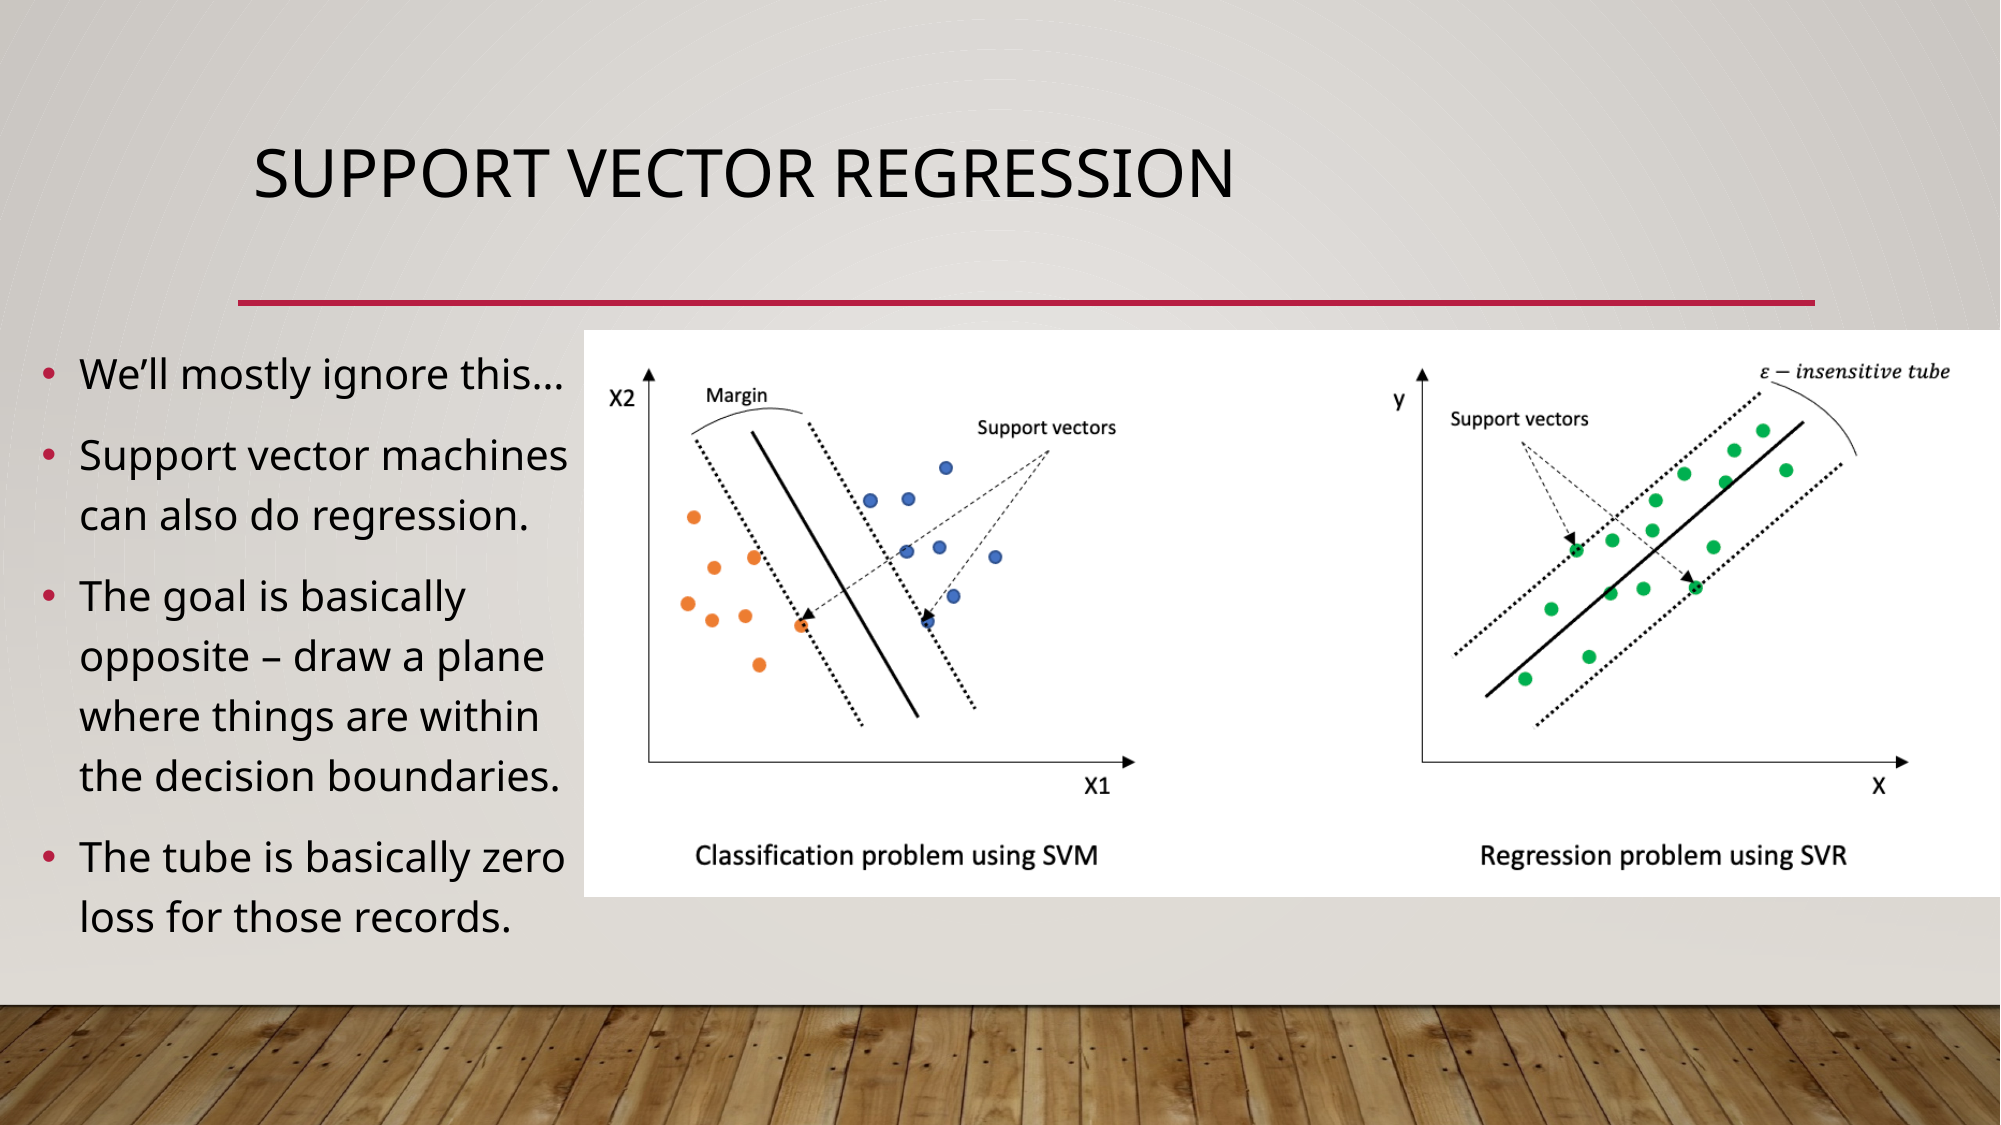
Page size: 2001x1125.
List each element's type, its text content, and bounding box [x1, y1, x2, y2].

list We’ll mostly ignore this… Support vector machines can also do regression. The goal is basically opposite – draw a plane where things are within the decision boundaries. The tube is basically zero loss for those records. [26, 330, 585, 993]
picture [0, 1005, 2000, 1125]
title Support Vector Regression [238, 131, 1814, 305]
picture [584, 330, 2000, 897]
